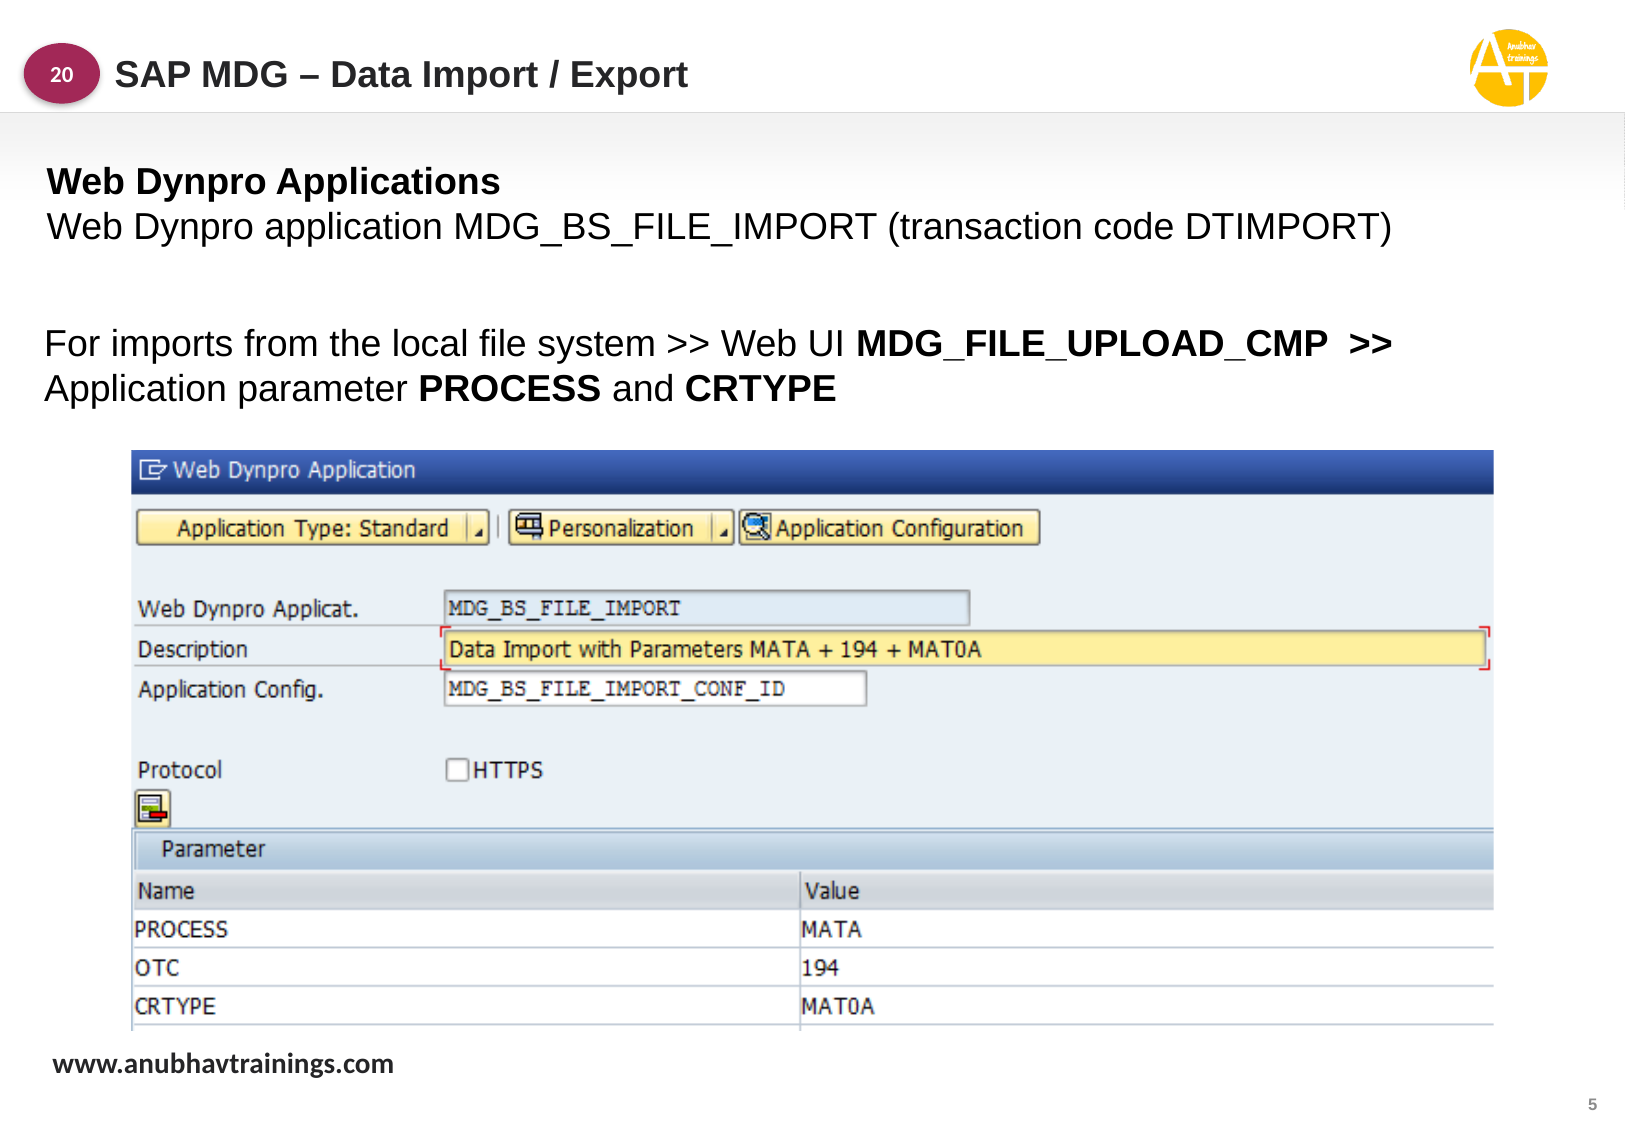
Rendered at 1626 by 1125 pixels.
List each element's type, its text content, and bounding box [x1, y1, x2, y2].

picture [130, 449, 1494, 1031]
text_box For imports from the local file system >> Web UI MDG_FILE_UPLOAD_CMP >> Application parameter PROCESS and CRTYPE [29, 311, 1463, 417]
text_box Web Dynpro Applications Web Dynpro application MDG_BS_FILE_IMPORT (transaction code DTIMPORT) [31, 149, 1575, 255]
picture [1462, 24, 1552, 112]
text_box 20 [23, 42, 101, 105]
picture [0, 113, 1625, 210]
text_box SAP MDG – Data Import / Export [99, 42, 1438, 103]
